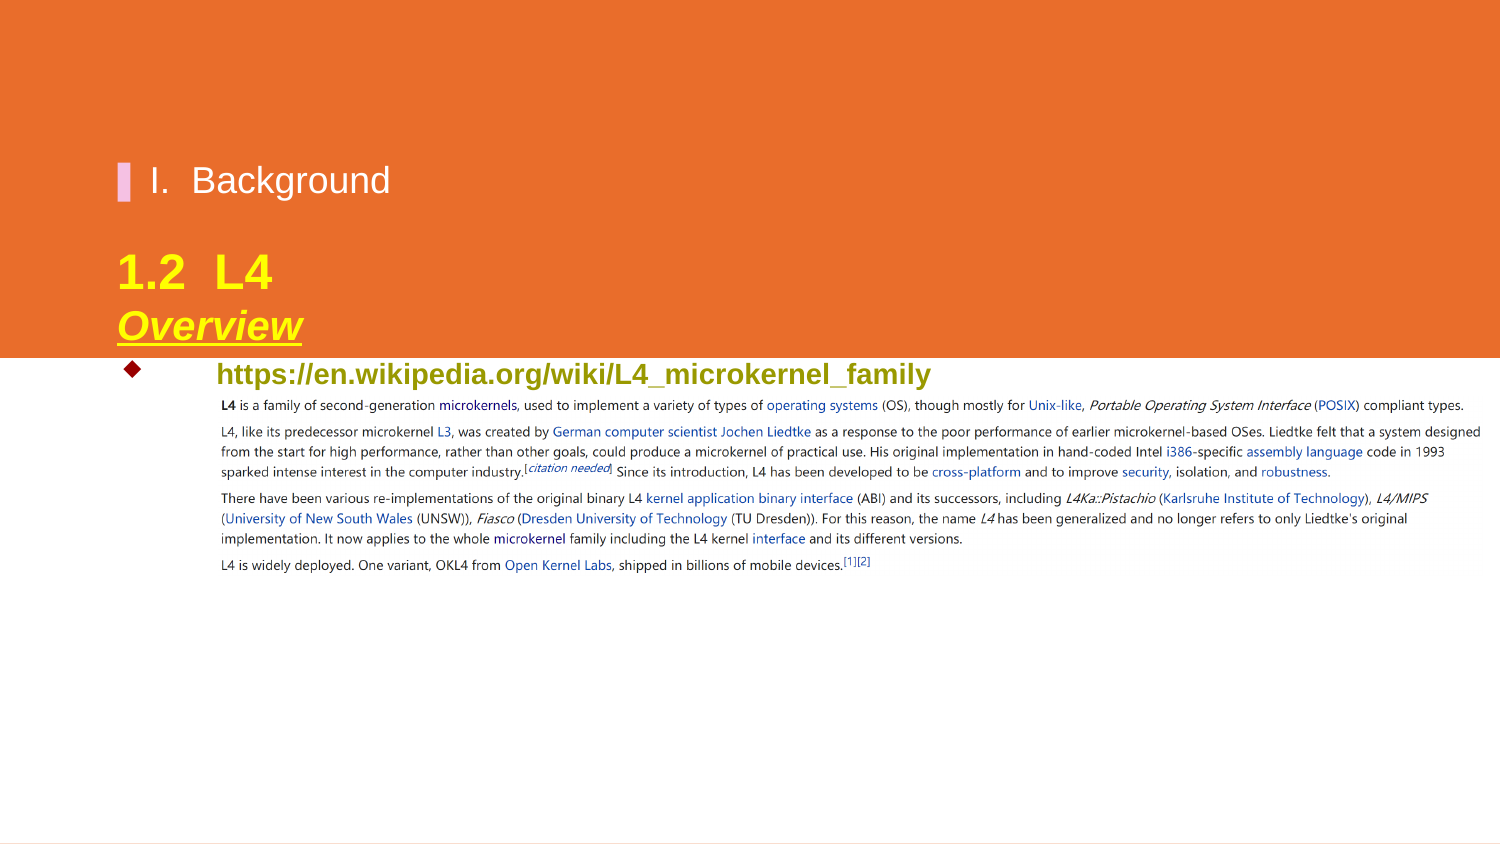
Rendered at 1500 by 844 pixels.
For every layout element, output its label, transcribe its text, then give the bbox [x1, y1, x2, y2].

text_box https://en.wikipedia.org/wiki/L4_microkernel_family [112, 355, 1495, 634]
text_box I. Background [142, 148, 894, 209]
text_box [0, 358, 1500, 844]
text_box [0, 0, 1500, 358]
text_box 1.2 L4 Overview [109, 231, 1014, 357]
text_box [117, 162, 131, 202]
picture [218, 396, 1483, 576]
